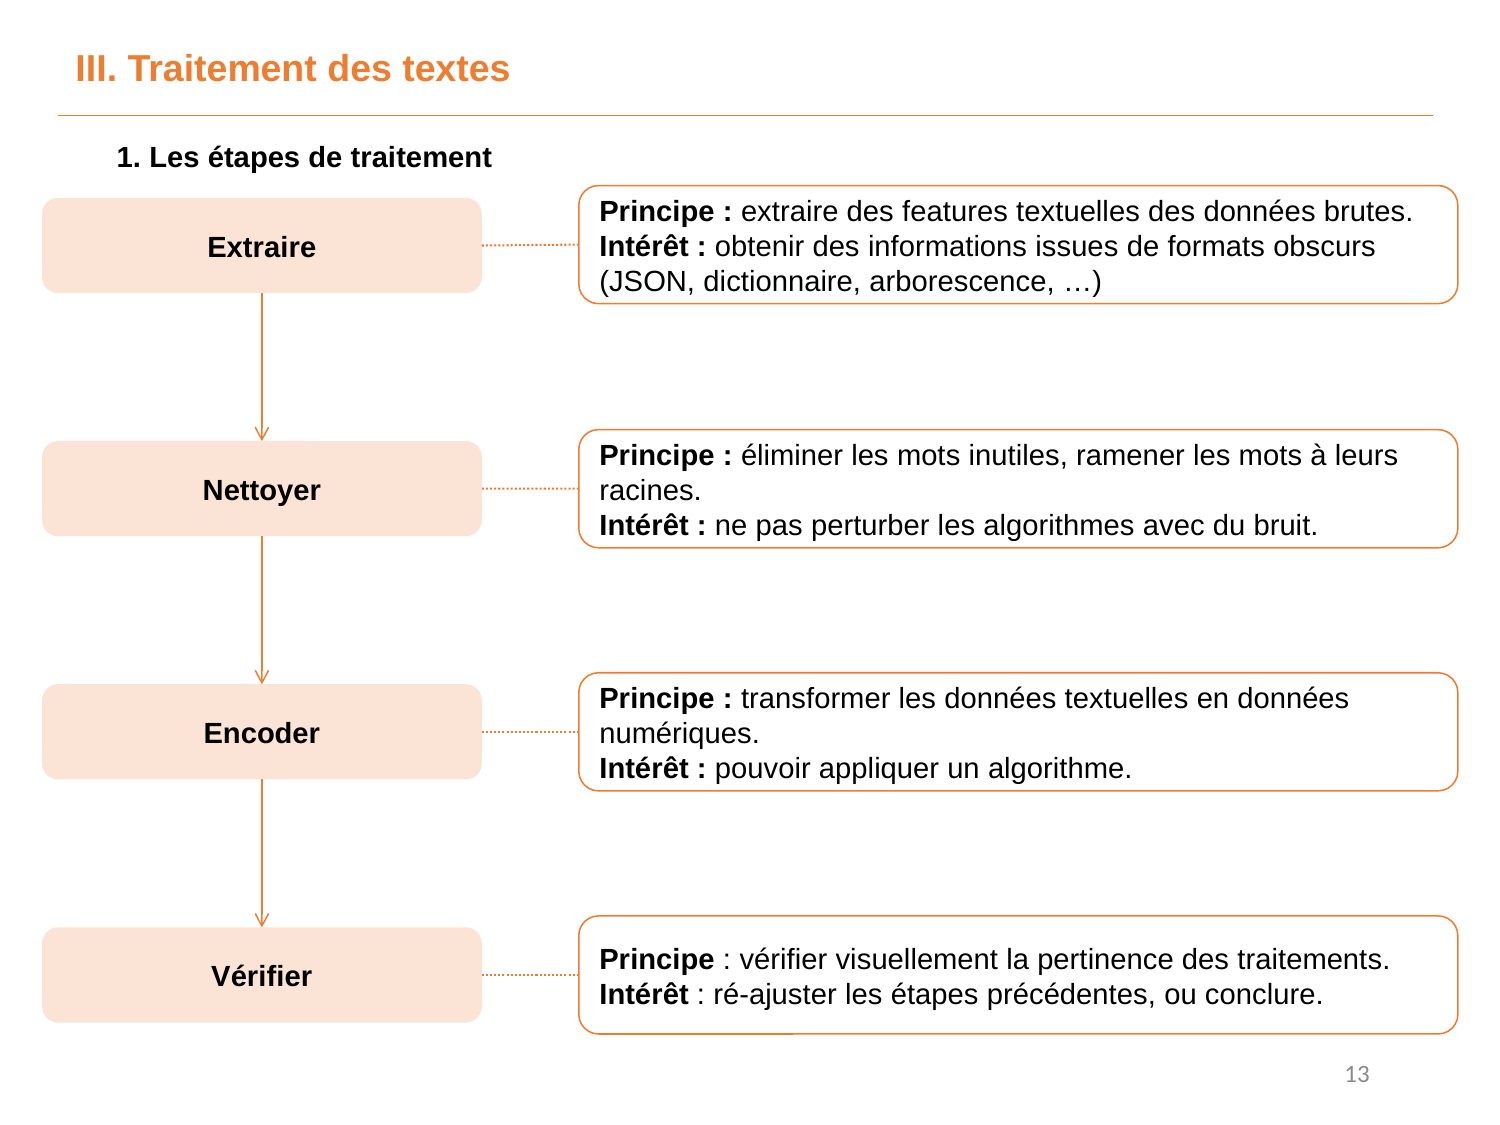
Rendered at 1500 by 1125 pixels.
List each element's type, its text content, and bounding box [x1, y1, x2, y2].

slide_number 13 [1047, 1042, 1385, 1102]
text_box Principe : transformer les données textuelles en données numériques. Intérêt : pouvoir appliquer un algorithme. [578, 672, 1458, 791]
text_box Principe : extraire des features textuelles des données brutes. Intérêt : obtenir des informations issues de formats obscurs (JSON, dictionnaire, arborescence, …) [578, 185, 1458, 304]
text_box Nettoyer [41, 440, 482, 537]
text_box Extraire [41, 197, 482, 294]
text_box Encoder [41, 684, 482, 780]
text_box Vérifier [41, 927, 482, 1023]
text_box III. Traitement des textes [60, 36, 526, 97]
text_box 1. Les étapes de traitement [101, 131, 508, 181]
text_box Principe : vérifier visuellement la pertinence des traitements. Intérêt : ré-ajuster les étapes précédentes, ou conclure. [578, 915, 1458, 1034]
text_box Principe : éliminer les mots inutiles, ramener les mots à leurs racines. Intérêt : ne pas perturber les algorithmes avec du bruit. [578, 429, 1458, 548]
